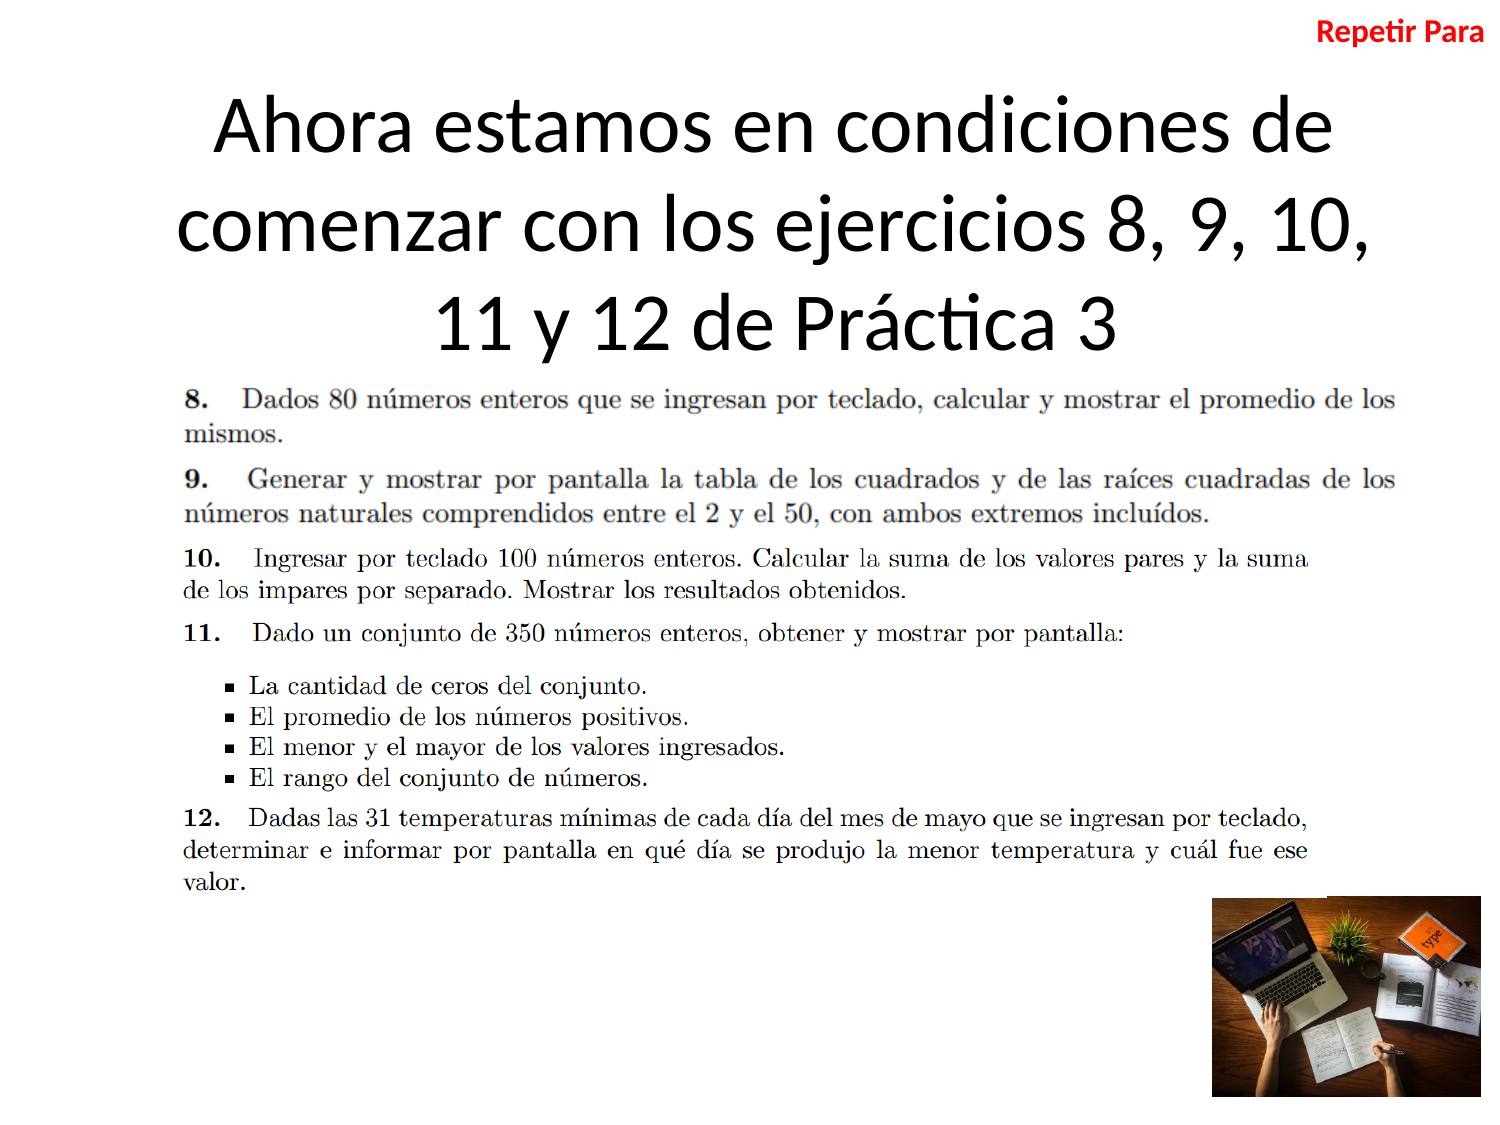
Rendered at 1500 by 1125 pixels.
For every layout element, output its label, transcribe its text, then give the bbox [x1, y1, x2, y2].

text_box Repetir Para [1275, 1, 1500, 56]
title Ahora estamos en condiciones de comenzar con los ejercicios 8, 9, 10, 11 y 12 de Práctica 3 [137, 62, 1413, 375]
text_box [146, 374, 1413, 898]
picture [1212, 895, 1481, 1098]
